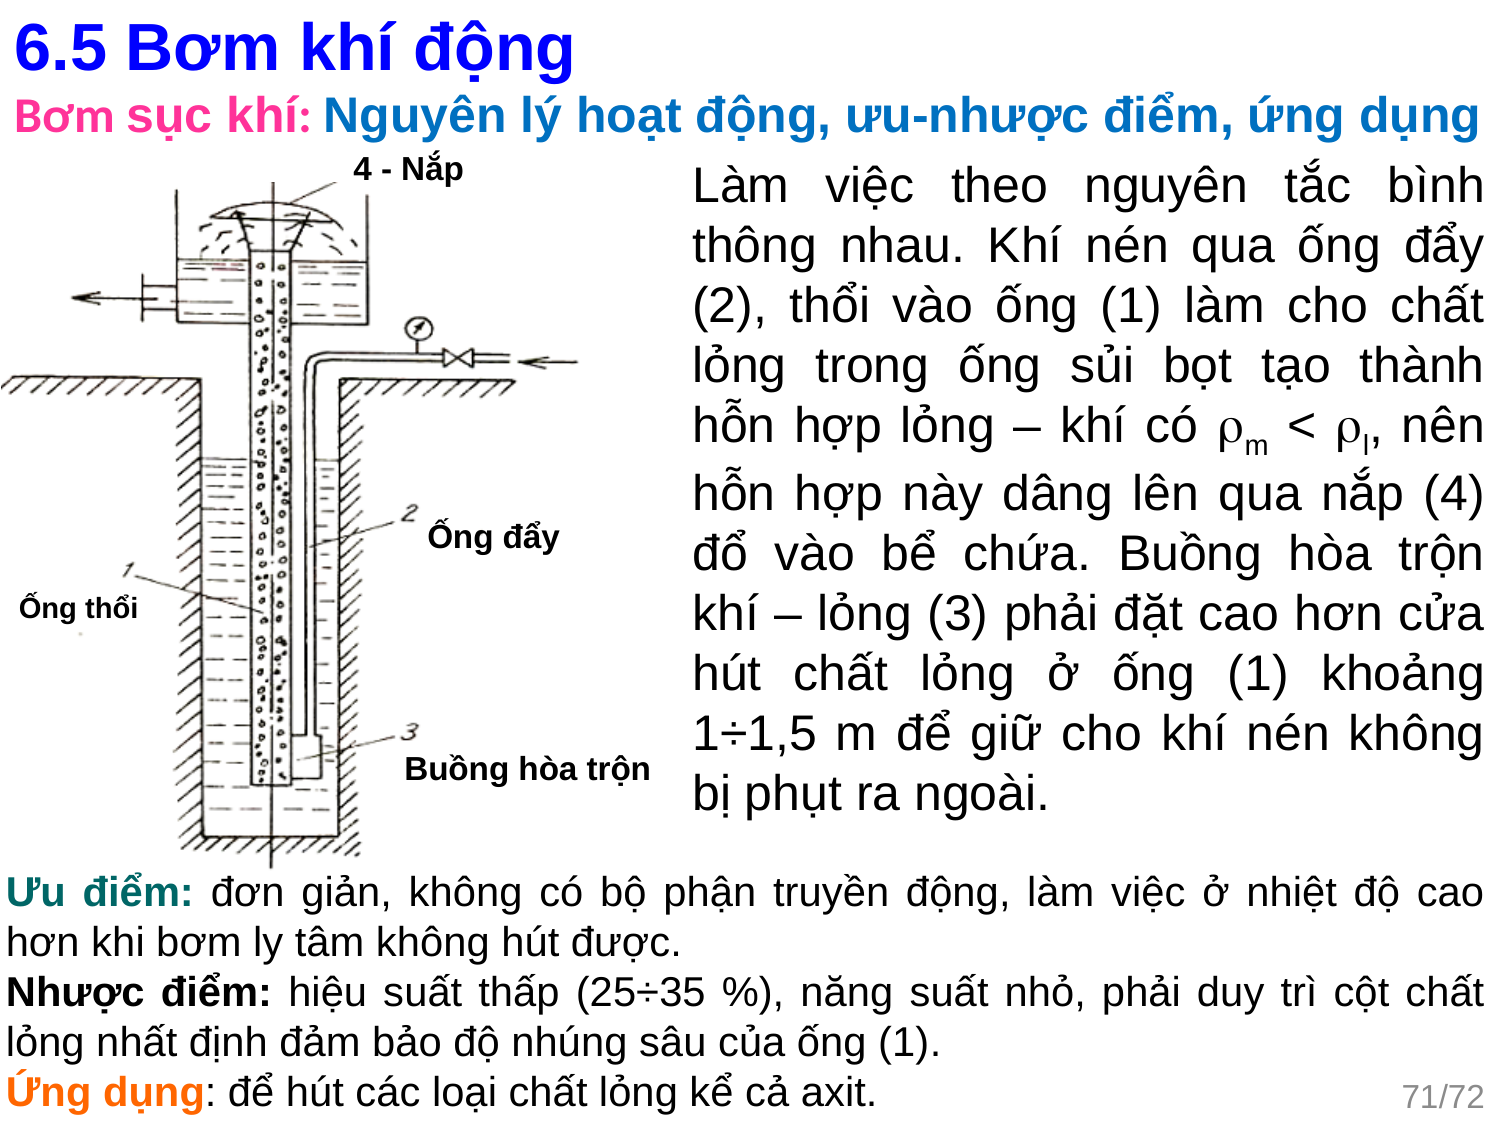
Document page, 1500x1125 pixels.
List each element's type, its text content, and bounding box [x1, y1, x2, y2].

text_box Bơm sục khí: Nguyên lý hoạt động, ưu-nhược điểm, ứng dụng [0, 74, 1500, 148]
text_box Ưu điểm: đơn giản, không có bộ phận truyền động, làm việc ở nhiệt độ cao hơn khi bơm ly tâm không hút được. Nhược điểm: hiệu suất thấp (25÷35 %), năng suất nhỏ, phải duy trì cột chất lỏng nhất định đảm bảo độ nhúng sâu của ống (1). Ứng dụng: để hút các loại chất lỏng kể cả axit. [0, 857, 1500, 1123]
text_box 6.5 Bơm khí động [0, 0, 1500, 74]
text_box 71/72 [1149, 1065, 1500, 1125]
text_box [1, 139, 678, 876]
text_box Làm việc theo nguyên tắc bình thông nhau. Khí nén qua ống đẩy (2), thổi vào ống (1) làm cho chất lỏng trong ống sủi bọt tạo thành hỗn hợp lỏng – khí có m < l, nên hỗn hợp này dâng lên qua nắp (4) đổ vào bể chứa. Buồng hòa trộn khí – lỏng (3) phải đặt cao hơn cửa hút chất lỏng ở ống (1) khoảng 1÷1,5 m để giữ cho khí nén không bị phụt ra ngoài. [682, 148, 1500, 825]
